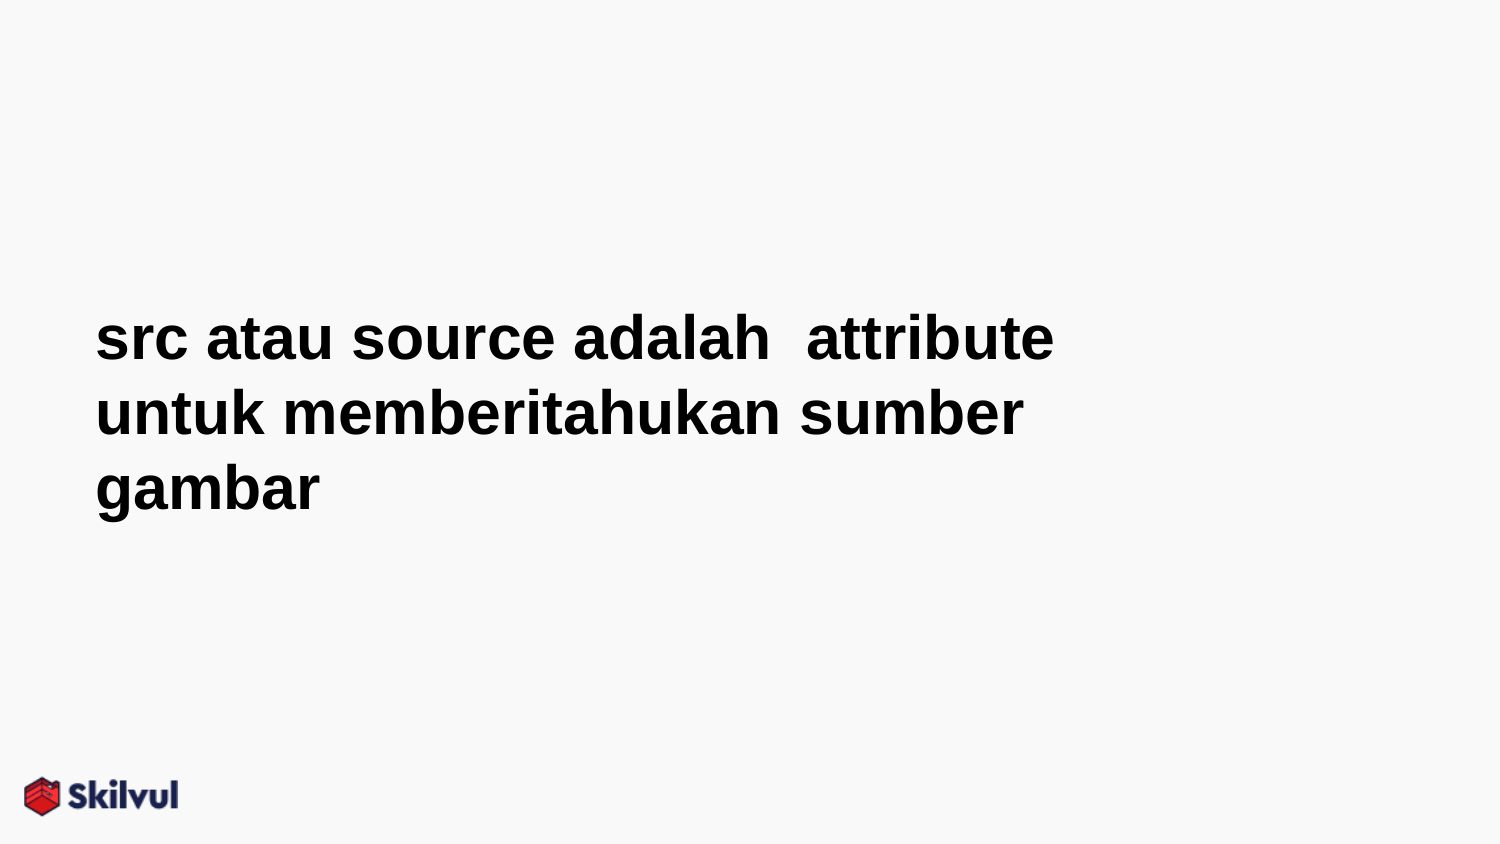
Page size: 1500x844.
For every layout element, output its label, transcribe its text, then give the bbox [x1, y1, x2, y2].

title src atau source adalah attribute untuk memberitahukan sumber gambar [80, 73, 1125, 745]
picture [24, 774, 178, 819]
